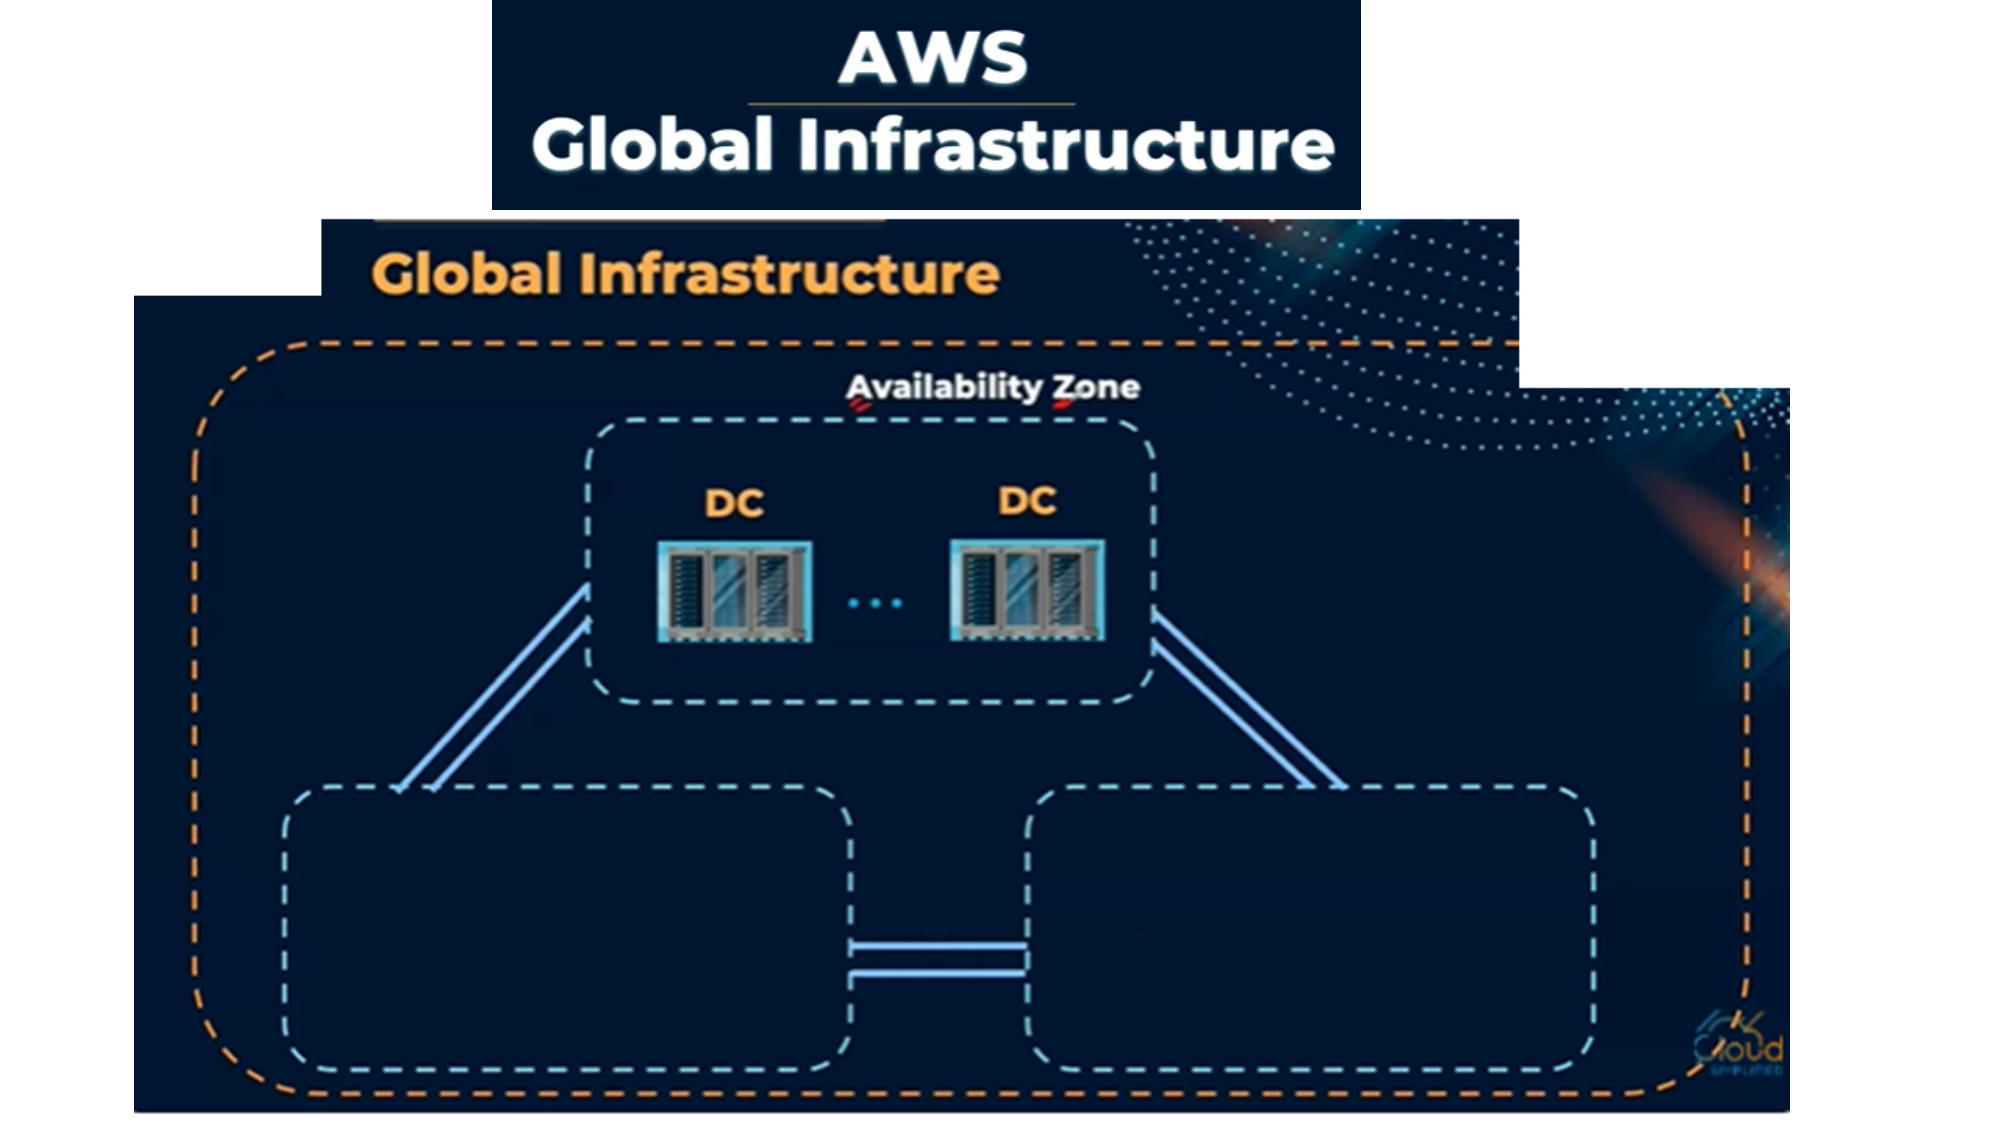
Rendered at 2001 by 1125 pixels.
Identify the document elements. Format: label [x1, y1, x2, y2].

picture [134, 0, 1790, 1125]
